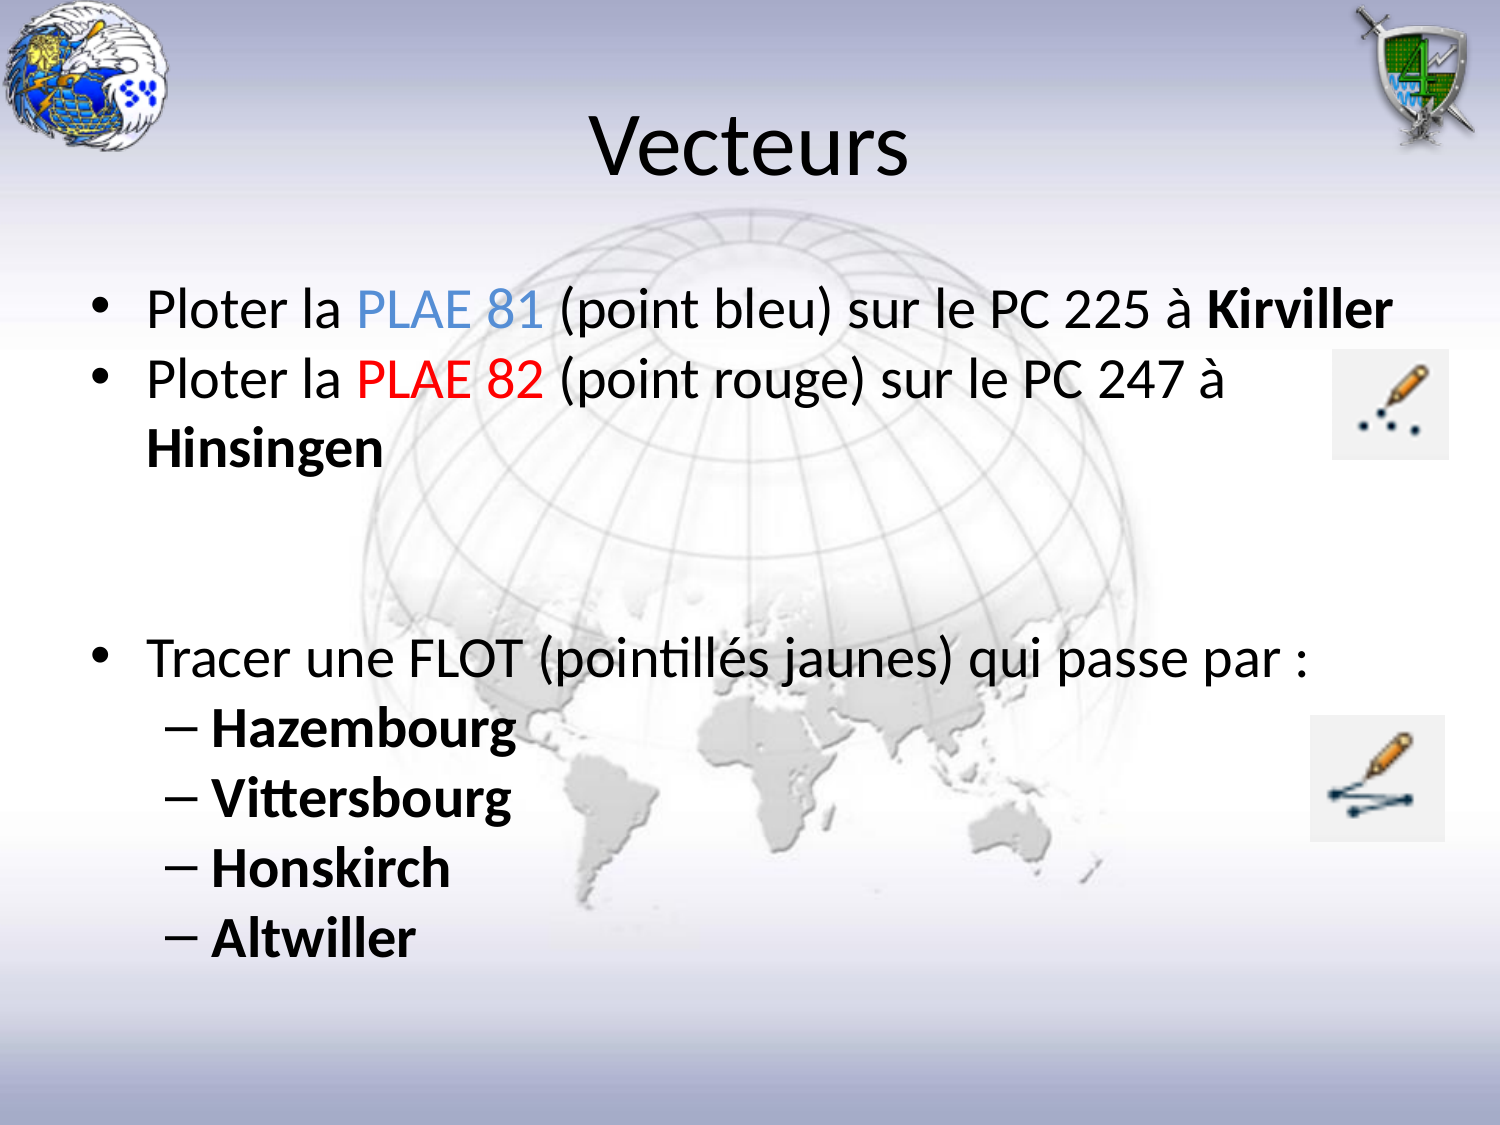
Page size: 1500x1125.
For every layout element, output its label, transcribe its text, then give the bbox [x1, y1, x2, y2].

title Vecteurs [75, 45, 1425, 233]
text_box Ploter la PLAE 81 (point bleu) sur le PC 225 à Kirviller Ploter la PLAE 82 (point rouge) sur le PC 247 à Hinsingen Tracer une FLOT (pointillés jaunes) qui passe par : Hazembourg Vittersbourg Honskirch Altwiller [75, 262, 1471, 1125]
picture [0, 0, 1500, 1125]
picture [1332, 349, 1449, 460]
picture [1310, 715, 1445, 843]
